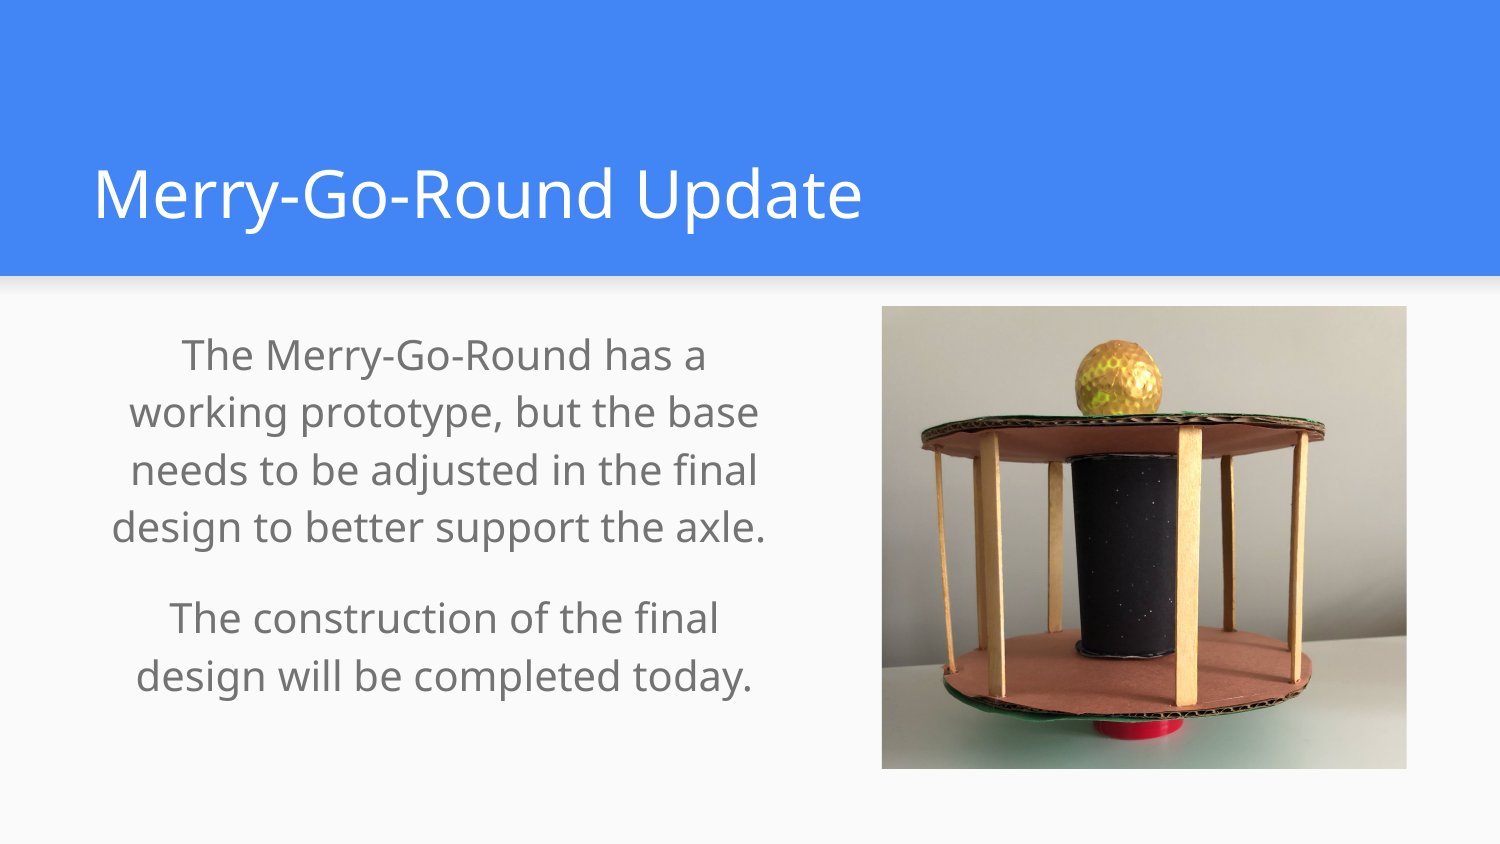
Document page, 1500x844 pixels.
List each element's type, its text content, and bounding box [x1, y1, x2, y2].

title Merry-Go-Round Update [77, 121, 1427, 248]
list The Merry-Go-Round has a working prototype, but the base needs to be adjusted in the final design to better support the axle. The construction of the final design will be completed today. [92, 306, 797, 794]
picture [882, 274, 1407, 801]
